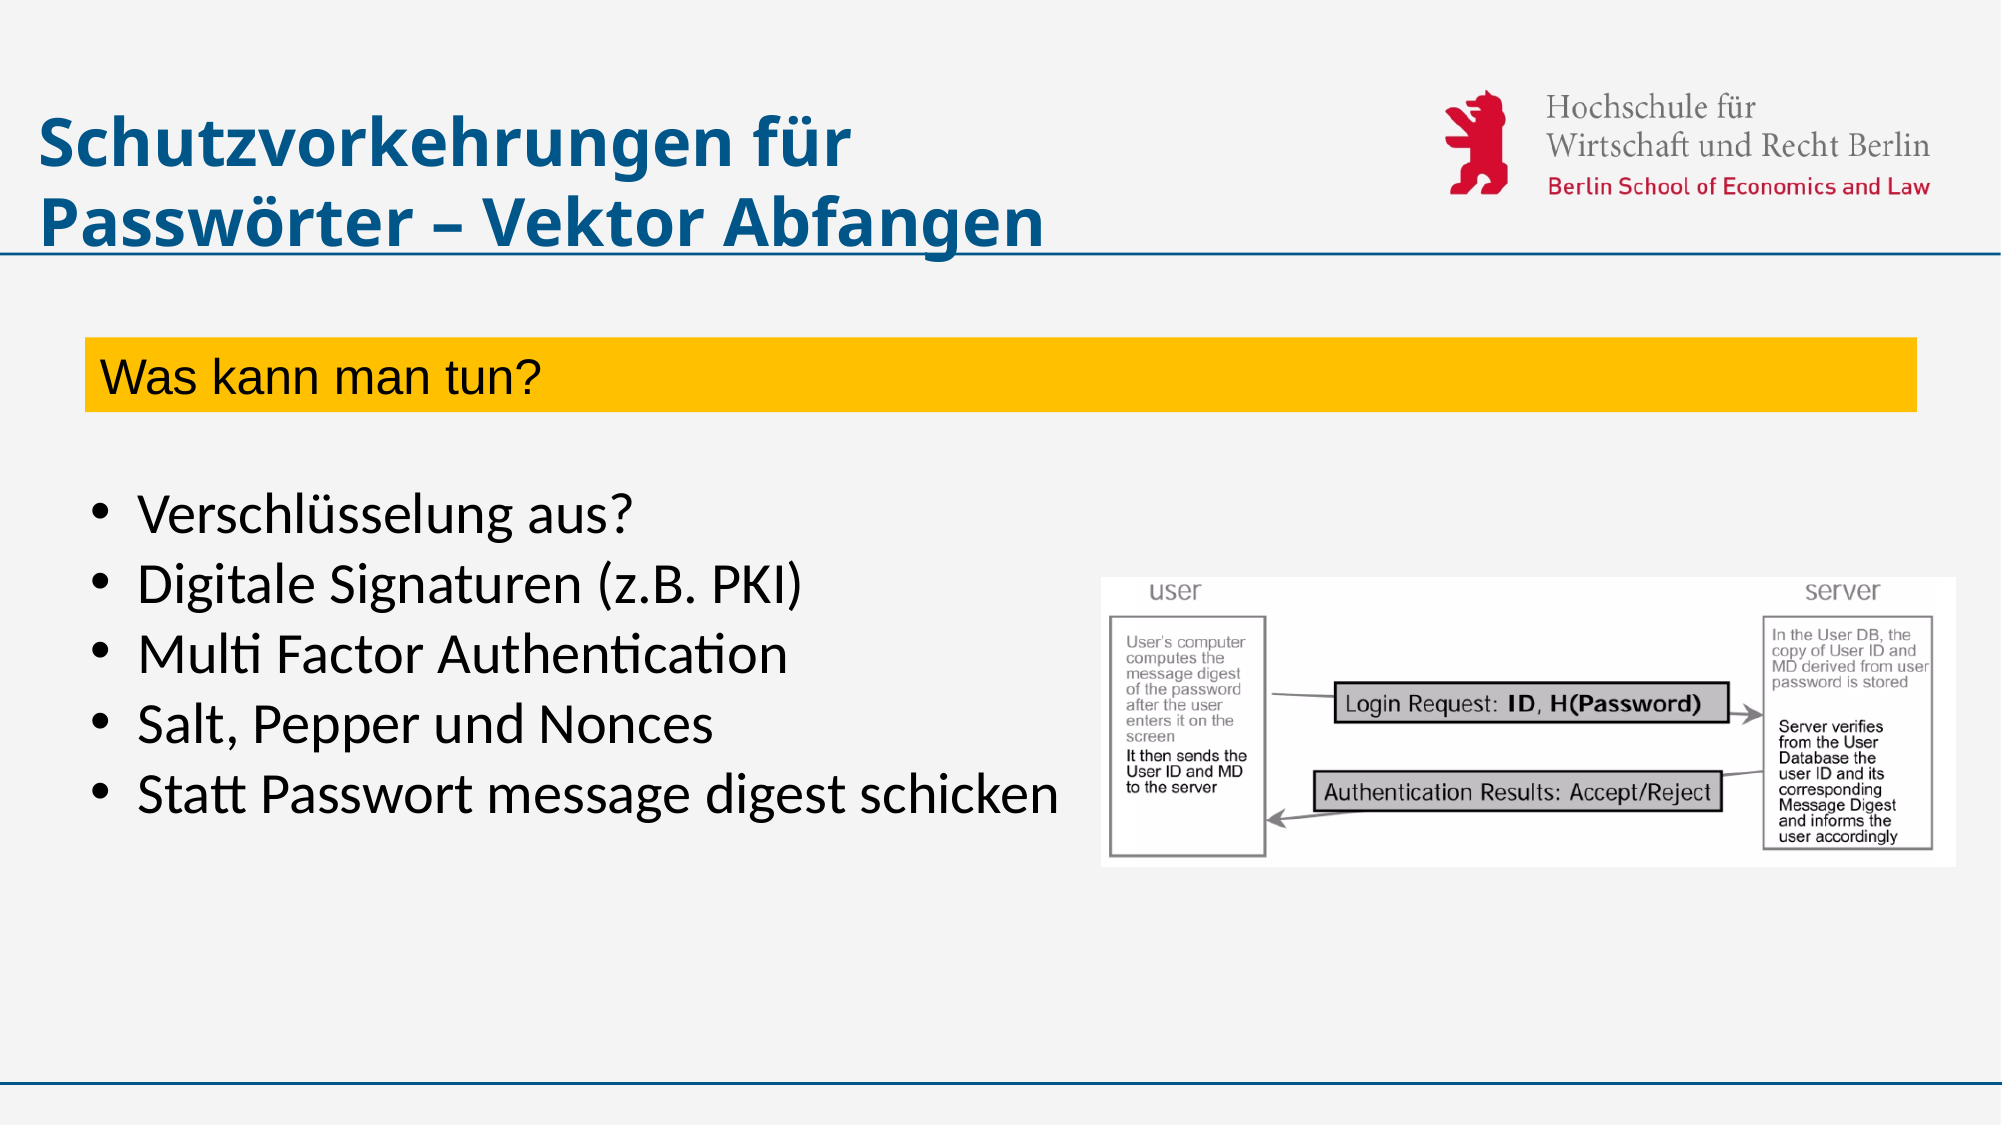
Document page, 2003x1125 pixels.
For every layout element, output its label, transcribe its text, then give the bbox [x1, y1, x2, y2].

title Schutzvorkehrungen für Passwörter – Vektor Abfangen [38, 99, 1246, 262]
picture [1434, 87, 1937, 203]
list Verschlüsselung aus? Digitale Signaturen (z.B. PKI) Multi Factor Authentication Salt, Pepper und Nonces Statt Passwort message digest schicken [90, 474, 1923, 970]
picture [1100, 577, 1956, 868]
text_box Was kann man tun? [85, 337, 1917, 413]
